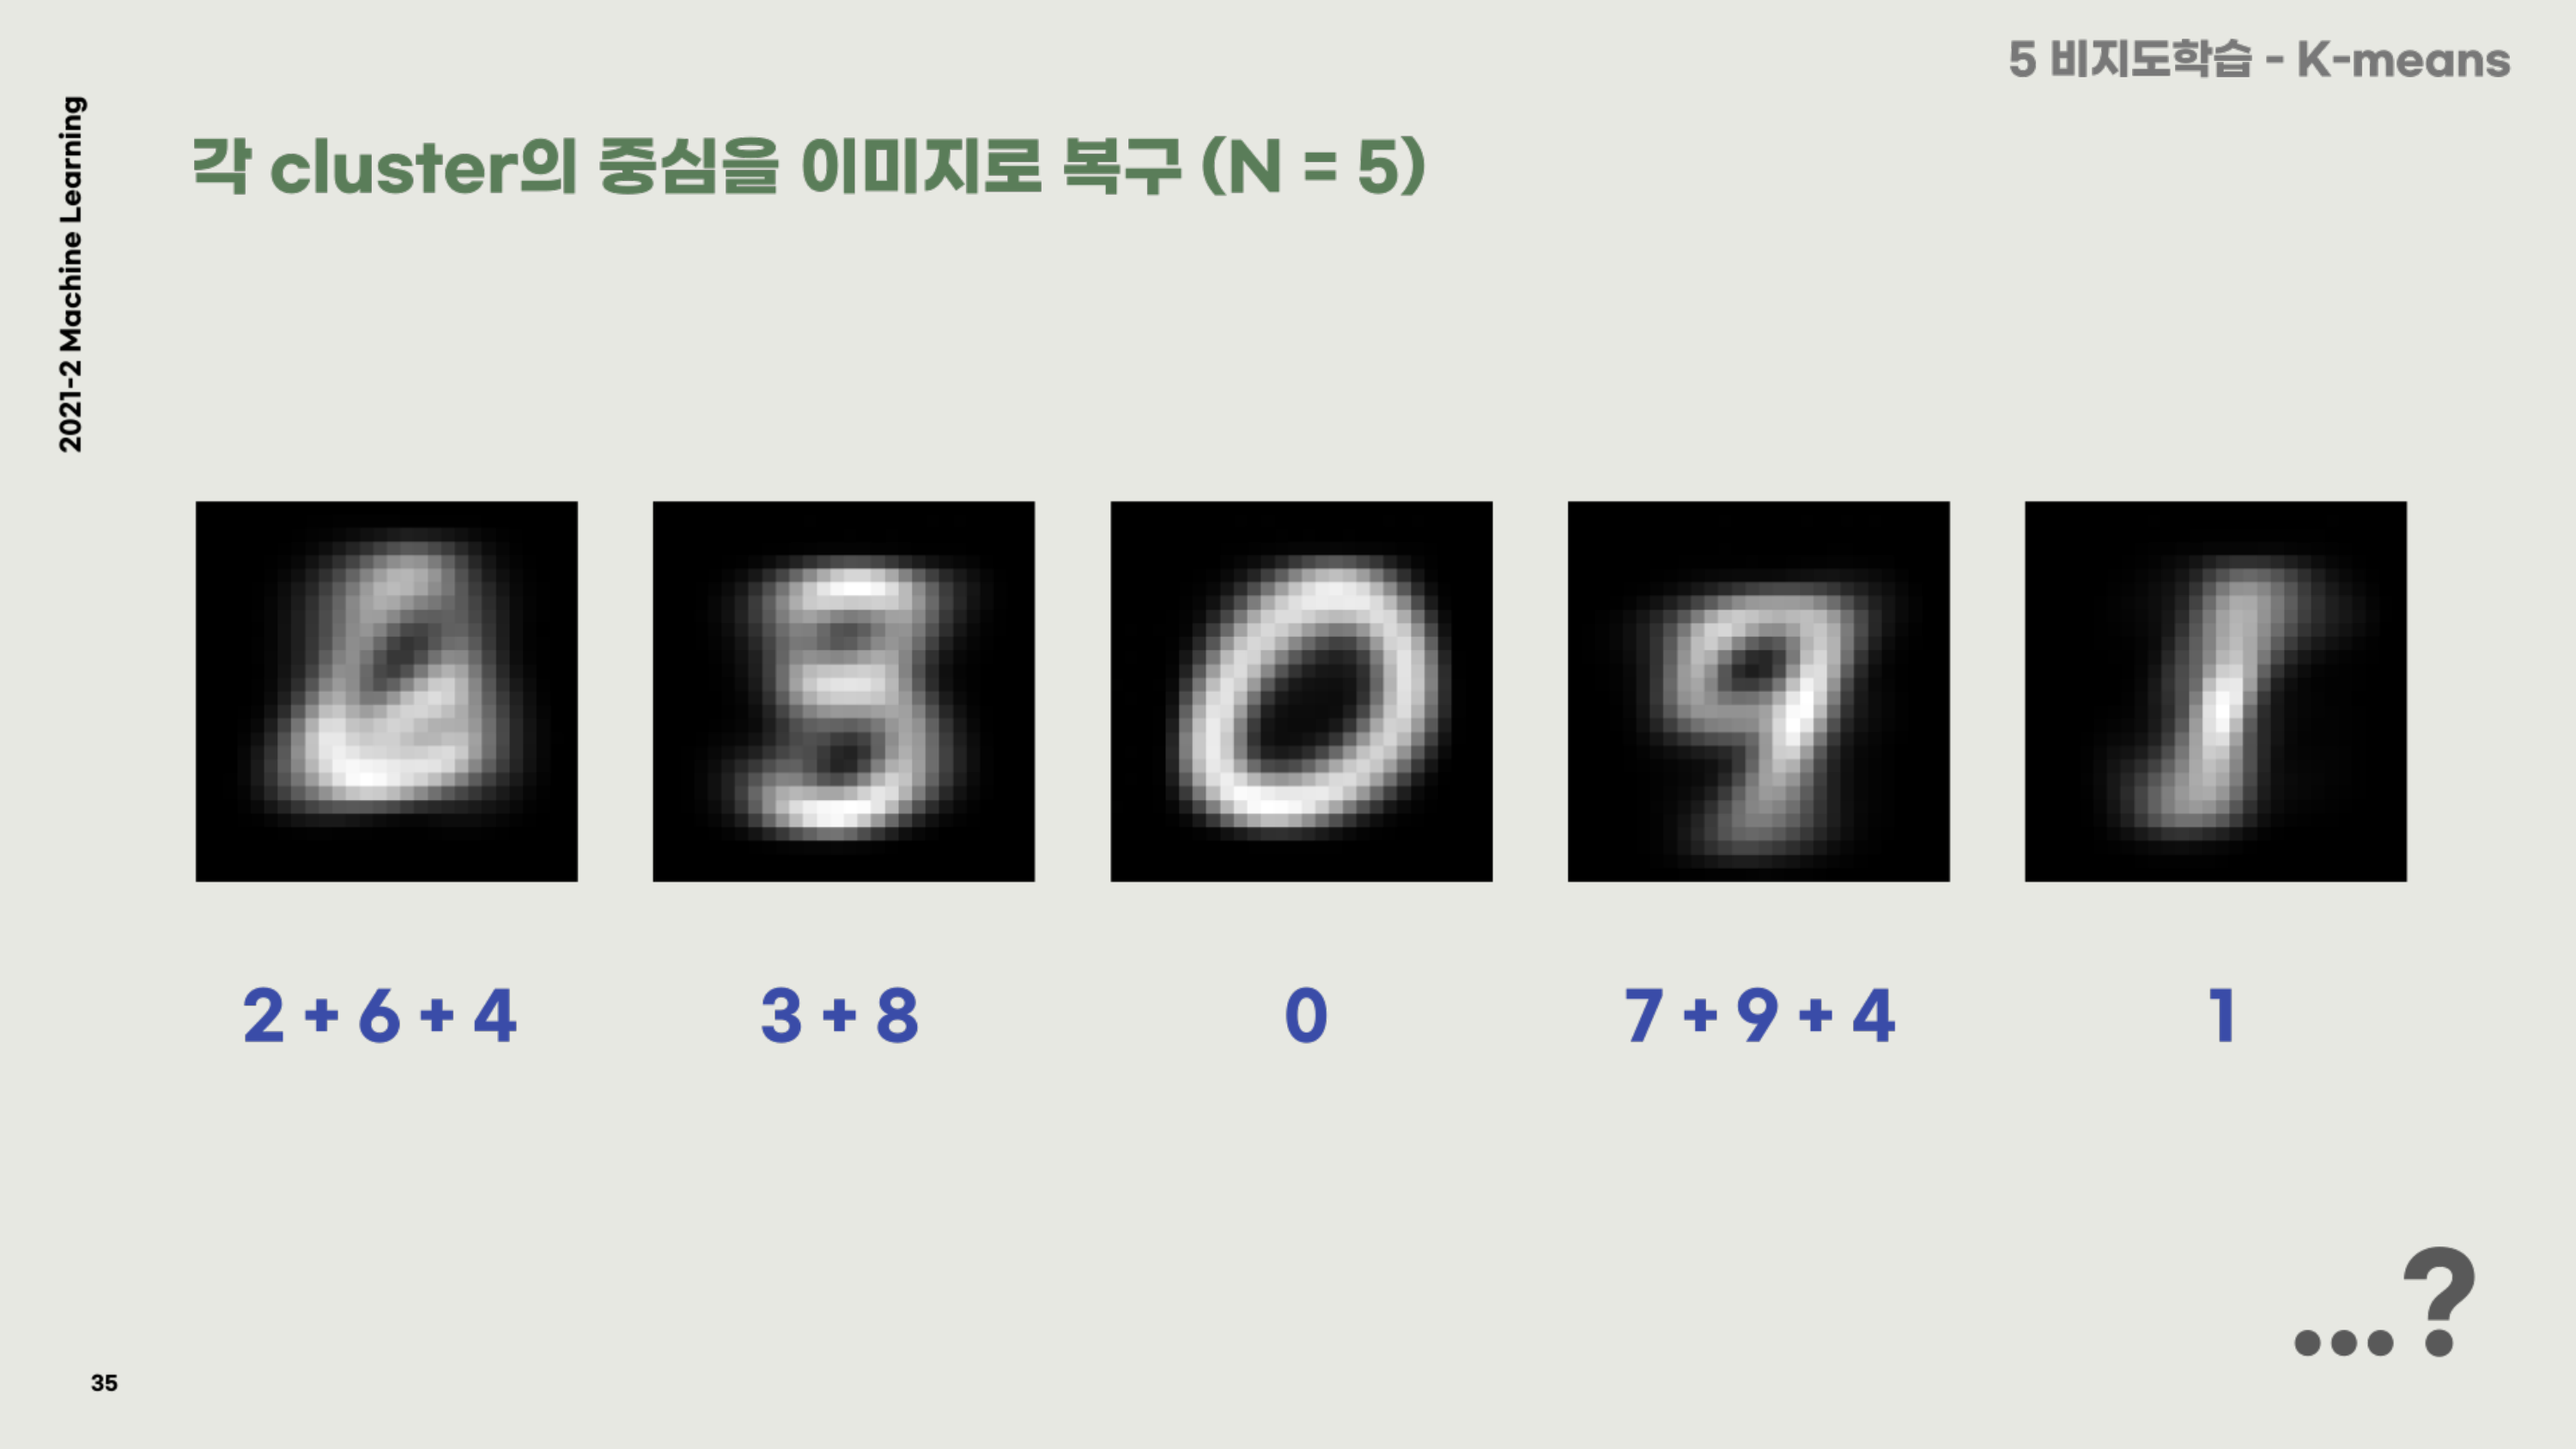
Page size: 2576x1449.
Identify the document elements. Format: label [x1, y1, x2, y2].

picture [2270, 1205, 2545, 1449]
picture [0, 85, 283, 494]
picture [88, 1368, 128, 1409]
picture [2002, 26, 2532, 113]
text_box [191, 495, 2413, 888]
picture [181, 118, 1456, 247]
picture [181, 967, 2270, 1096]
